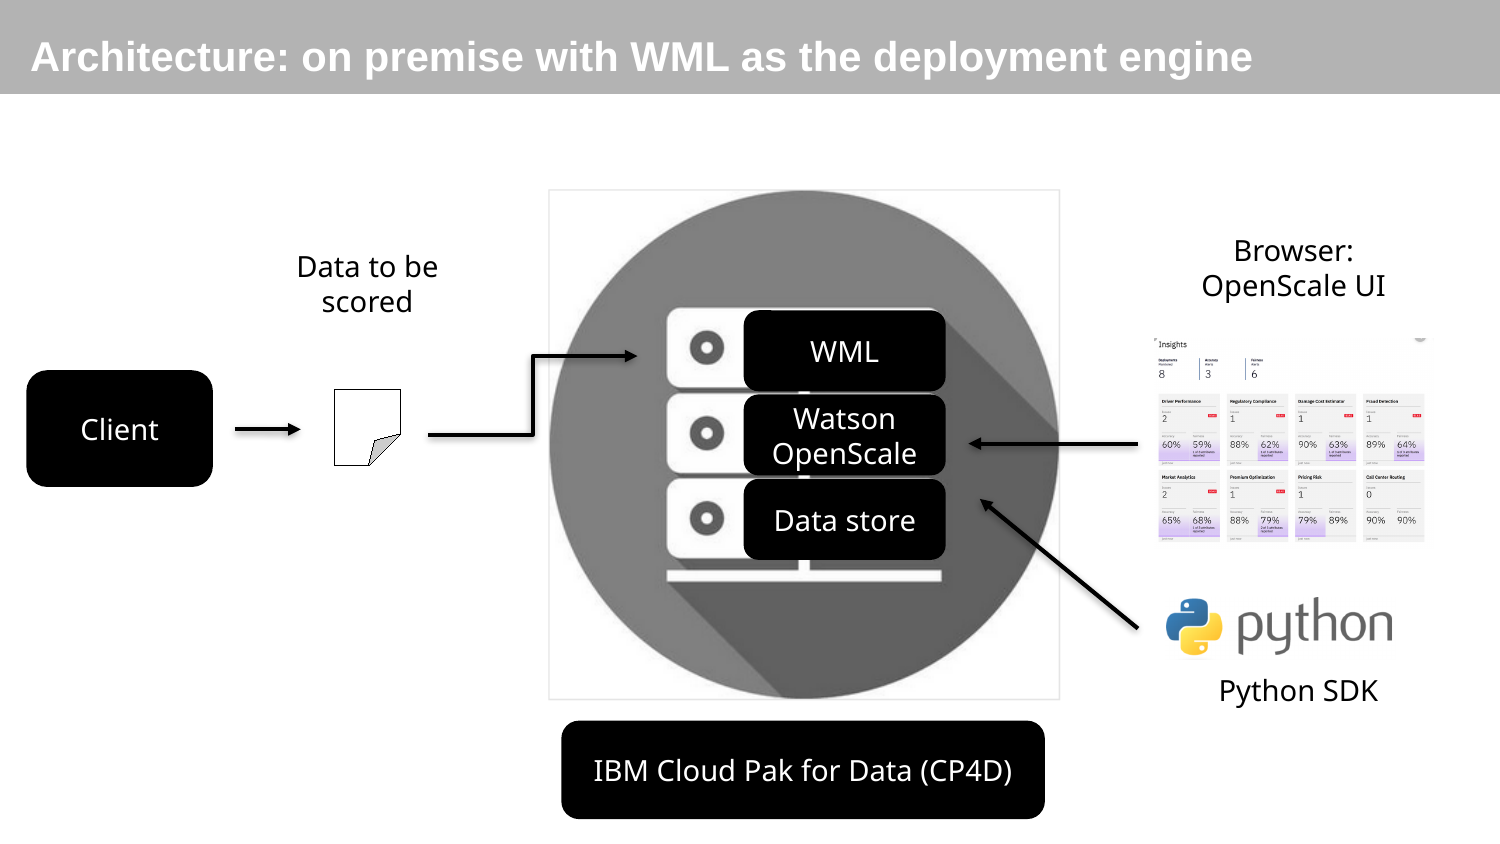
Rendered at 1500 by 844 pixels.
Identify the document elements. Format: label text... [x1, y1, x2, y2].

text_box IBM Cloud Pak for Data (CP4D) [561, 720, 1045, 820]
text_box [979, 498, 1139, 629]
picture [1153, 338, 1434, 550]
text_box Python SDK [1178, 664, 1419, 715]
text_box Architecture: on premise with WML as the deployment engine [0, 0, 1500, 94]
picture [1165, 597, 1396, 661]
text_box Data to be scored [247, 241, 488, 326]
text_box Browser: OpenScale UI [1173, 224, 1414, 310]
text_box Client [26, 370, 213, 487]
picture [540, 181, 1066, 707]
text_box [334, 389, 401, 466]
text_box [427, 355, 638, 435]
